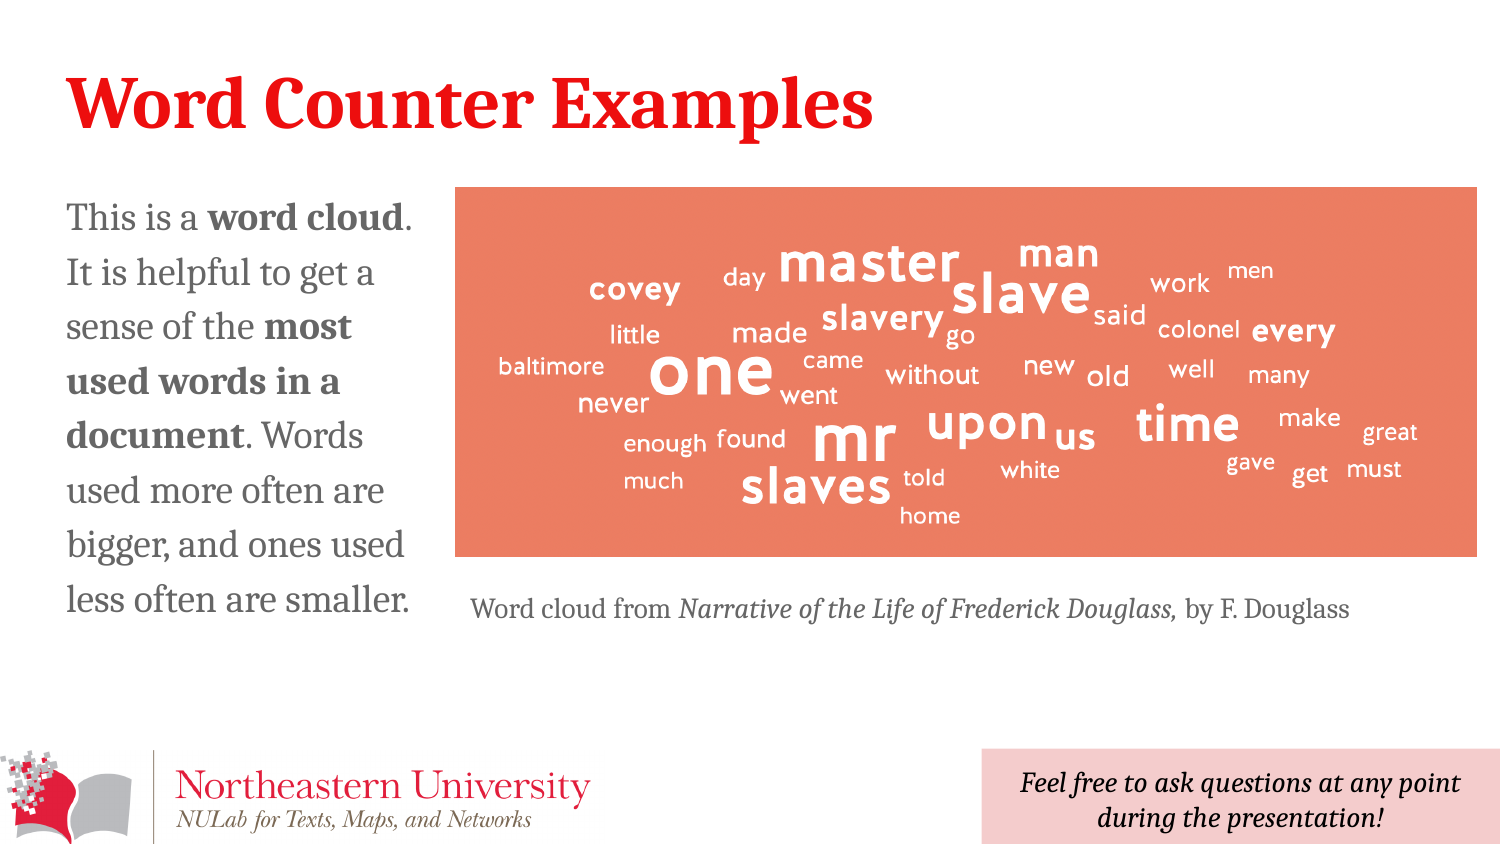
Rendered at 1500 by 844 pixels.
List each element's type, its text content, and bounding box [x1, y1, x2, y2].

text_box Word cloud from Narrative of the Life of Frederick Douglass, by F. Douglass [455, 574, 1462, 640]
picture [454, 187, 1478, 557]
picture [0, 750, 605, 844]
title Word Counter Examples [51, 38, 1449, 133]
list This is a word cloud. It is helpful to get a sense of the most used words in a document. Words used more often are bigger, and ones used less often are smaller. [51, 168, 429, 730]
